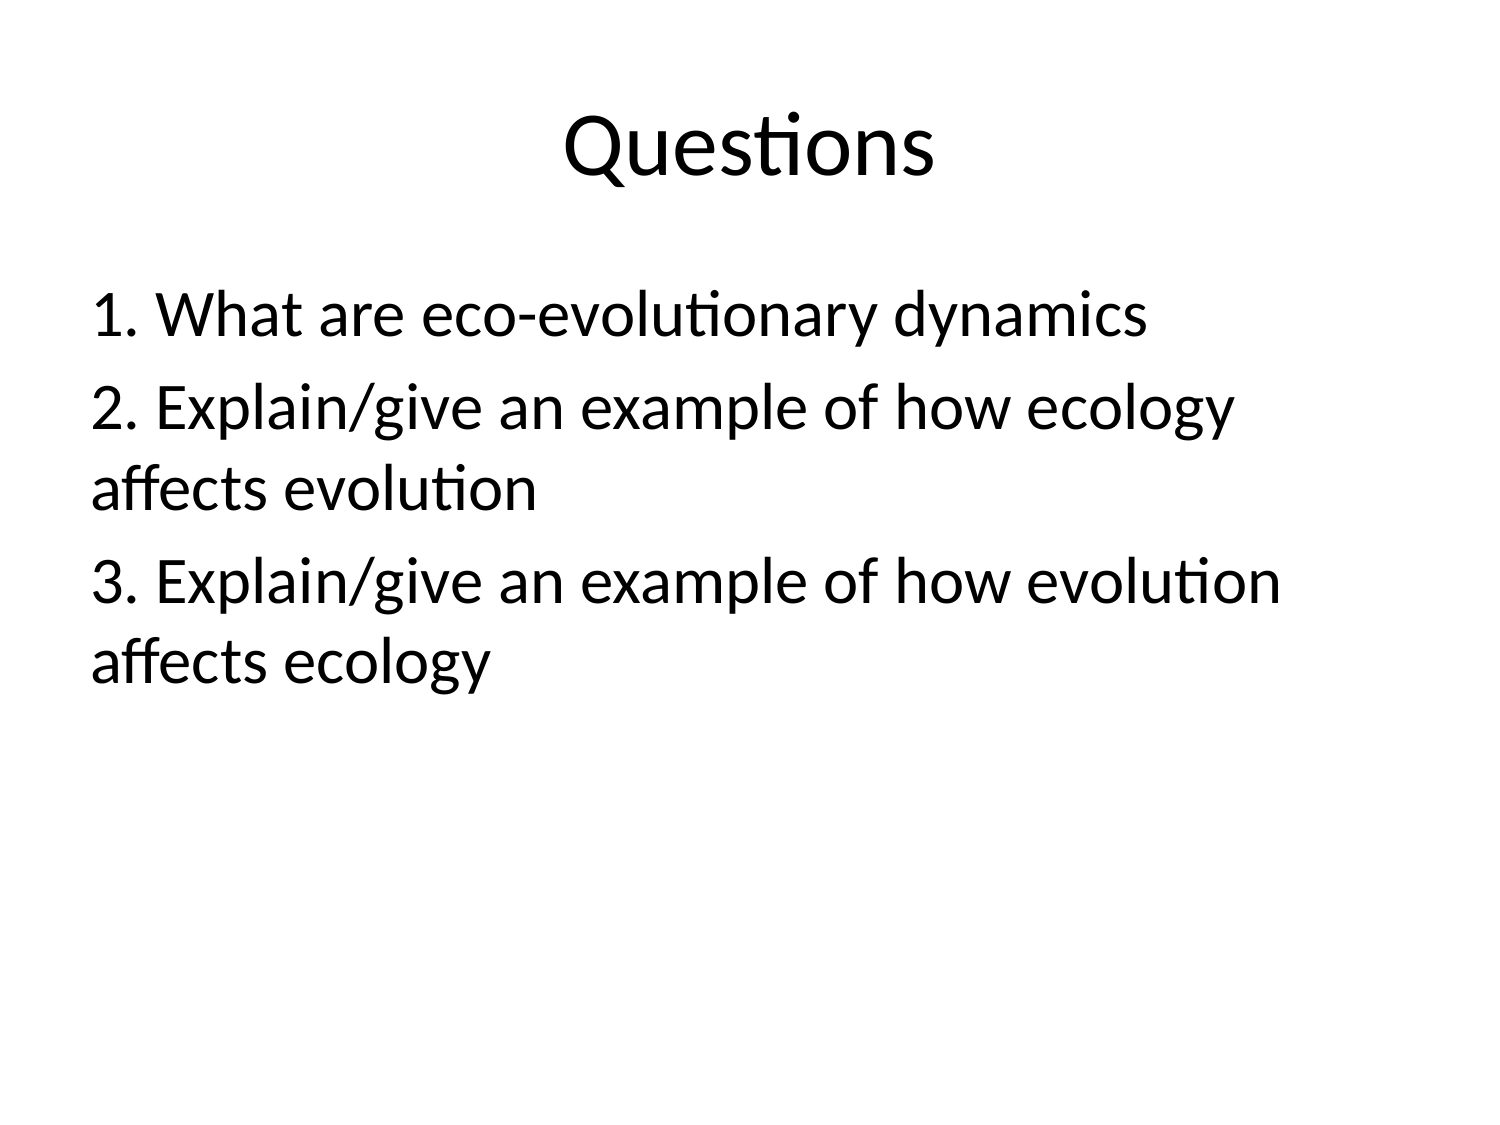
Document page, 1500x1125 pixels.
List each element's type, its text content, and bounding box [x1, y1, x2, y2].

title Questions [75, 45, 1425, 233]
list 1. What are eco-evolutionary dynamics 2. Explain/give an example of how ecology affects evolution 3. Explain/give an example of how evolution affects ecology [75, 262, 1425, 1005]
